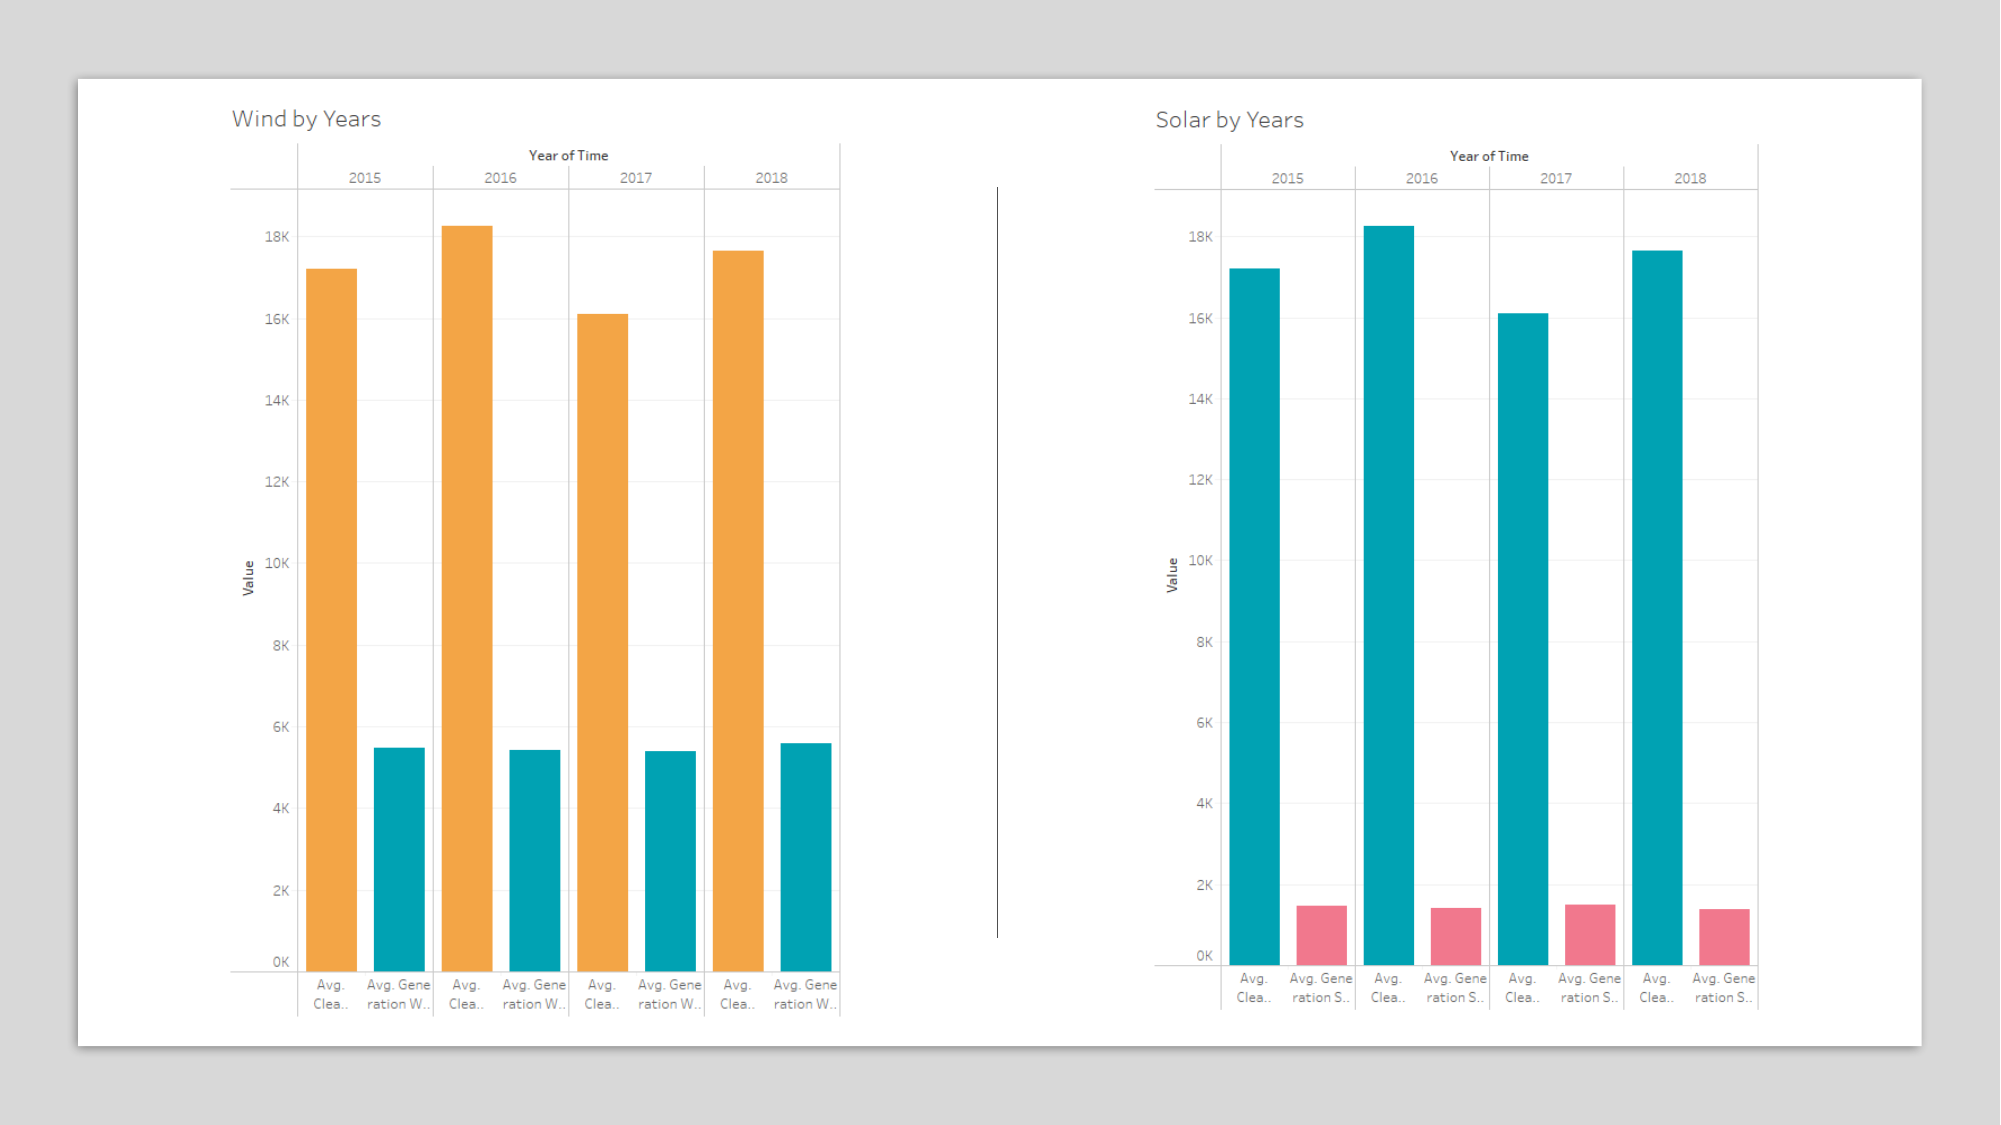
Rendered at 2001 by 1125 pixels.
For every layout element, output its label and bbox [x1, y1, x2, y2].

text_box [0, 0, 2000, 1125]
picture [1149, 105, 1771, 1020]
text_box [77, 78, 1923, 1047]
picture [226, 105, 853, 1020]
